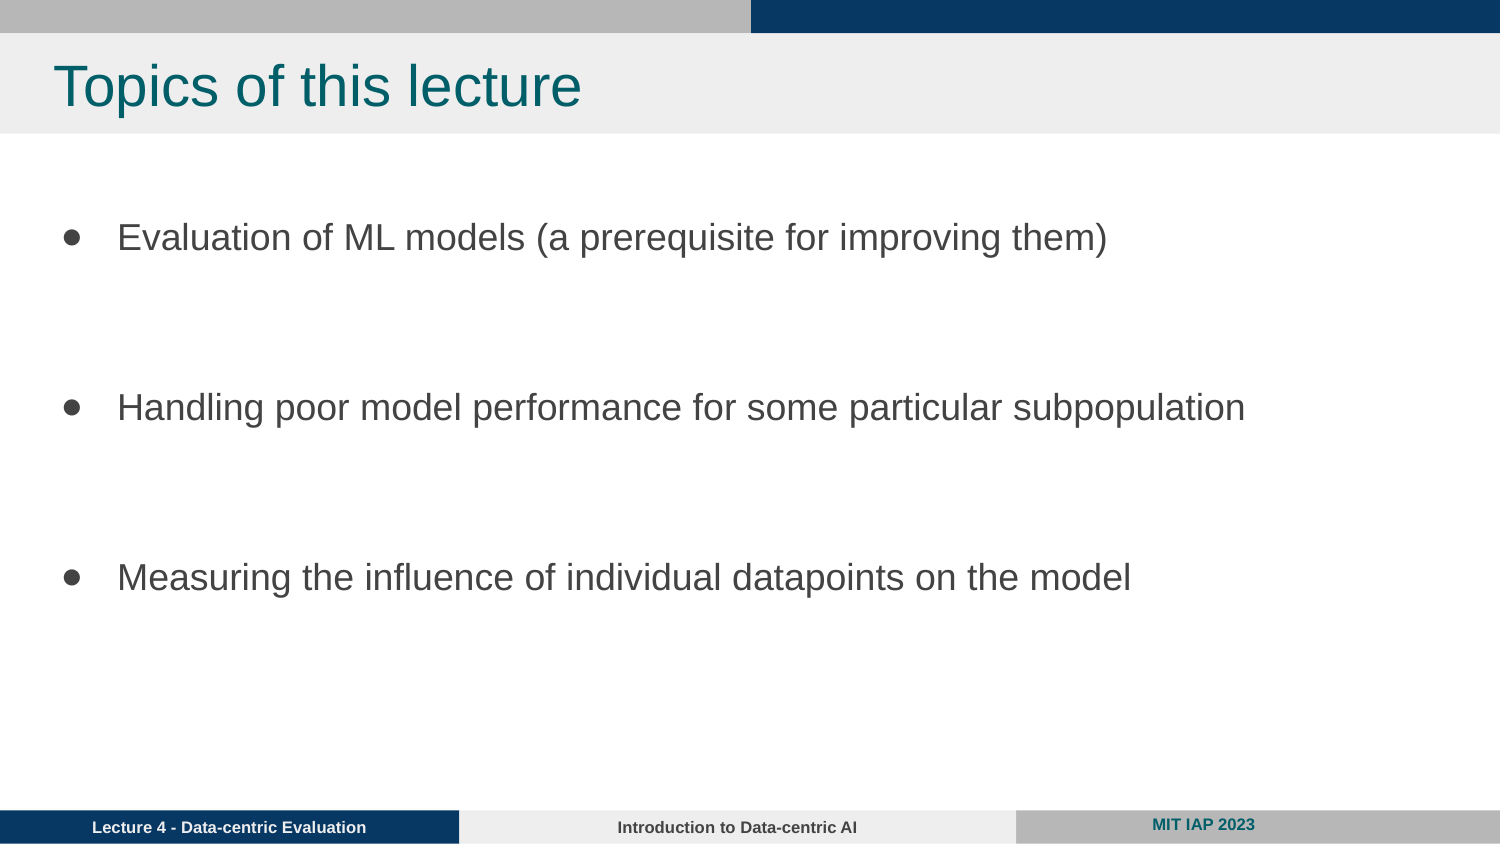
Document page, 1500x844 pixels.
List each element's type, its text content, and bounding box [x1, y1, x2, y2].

list Evaluation of ML models (a prerequisite for improving them) Handling poor model performance for some particular subpopulation Measuring the influence of individual datapoints on the model [26, 190, 1425, 649]
title Topics of this lecture [38, 33, 1437, 134]
